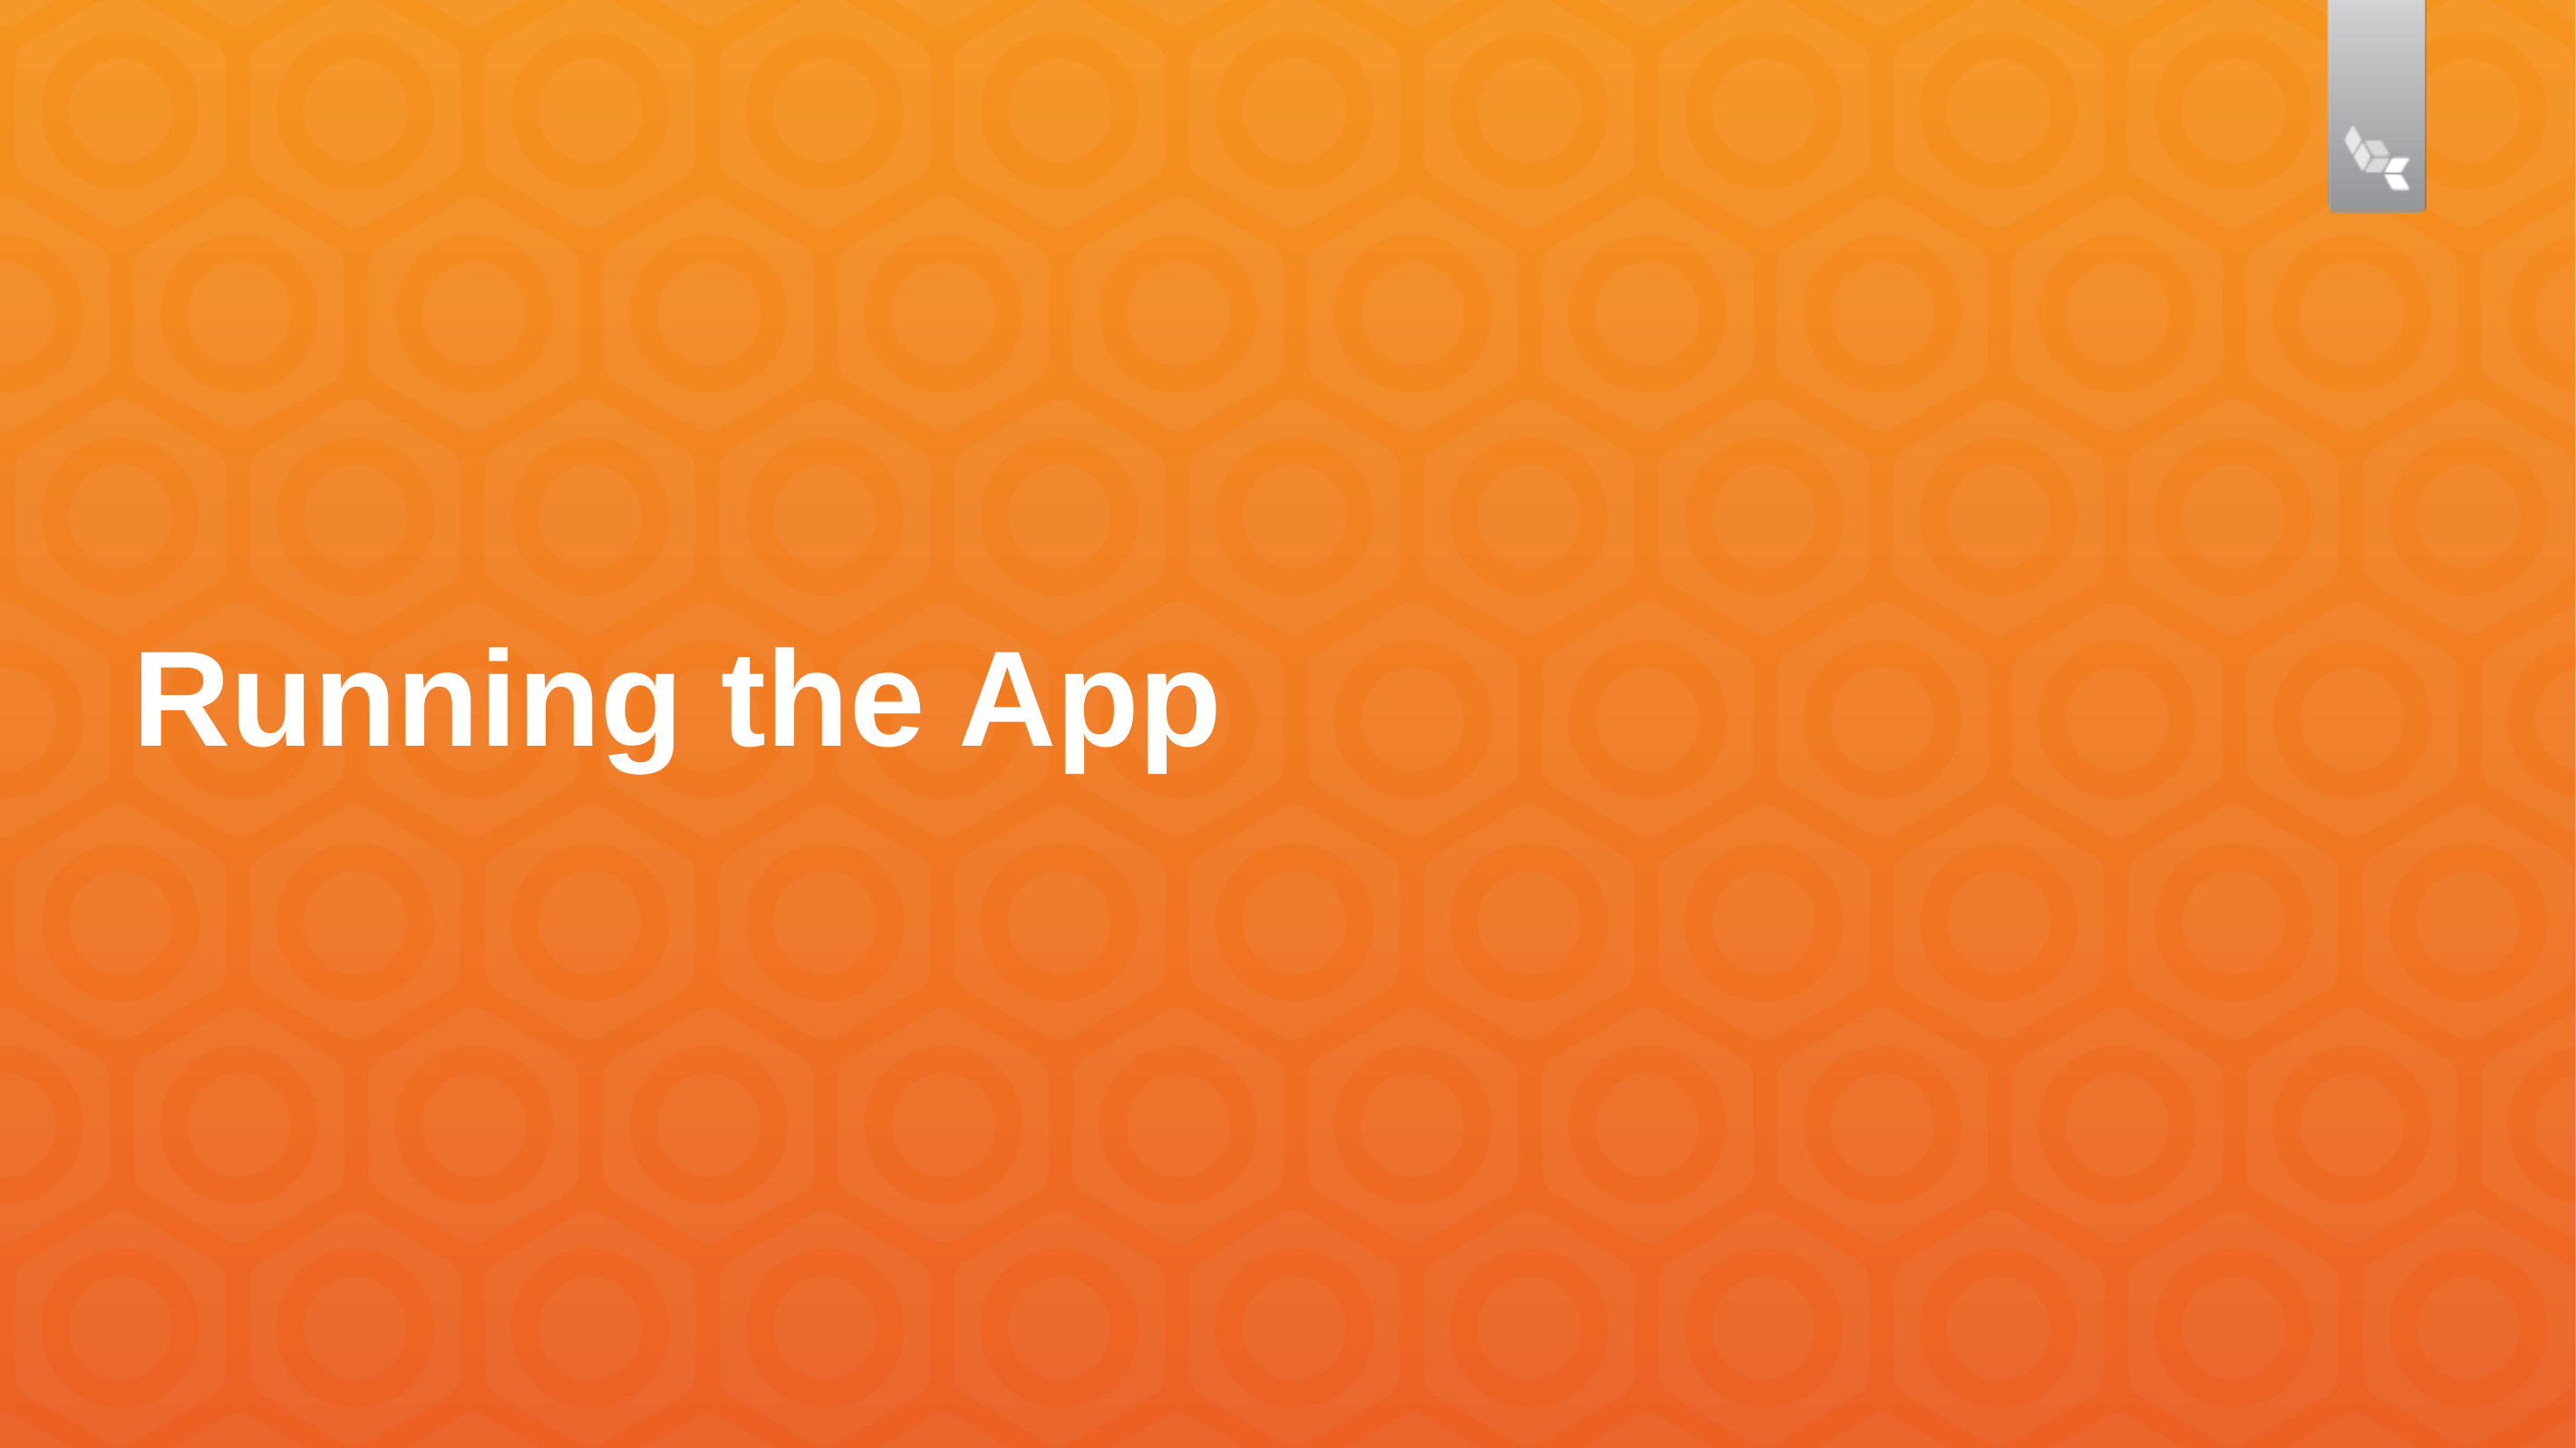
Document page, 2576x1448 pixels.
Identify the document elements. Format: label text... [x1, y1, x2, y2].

title Running the App [125, 222, 2183, 781]
picture [0, 0, 2576, 1448]
